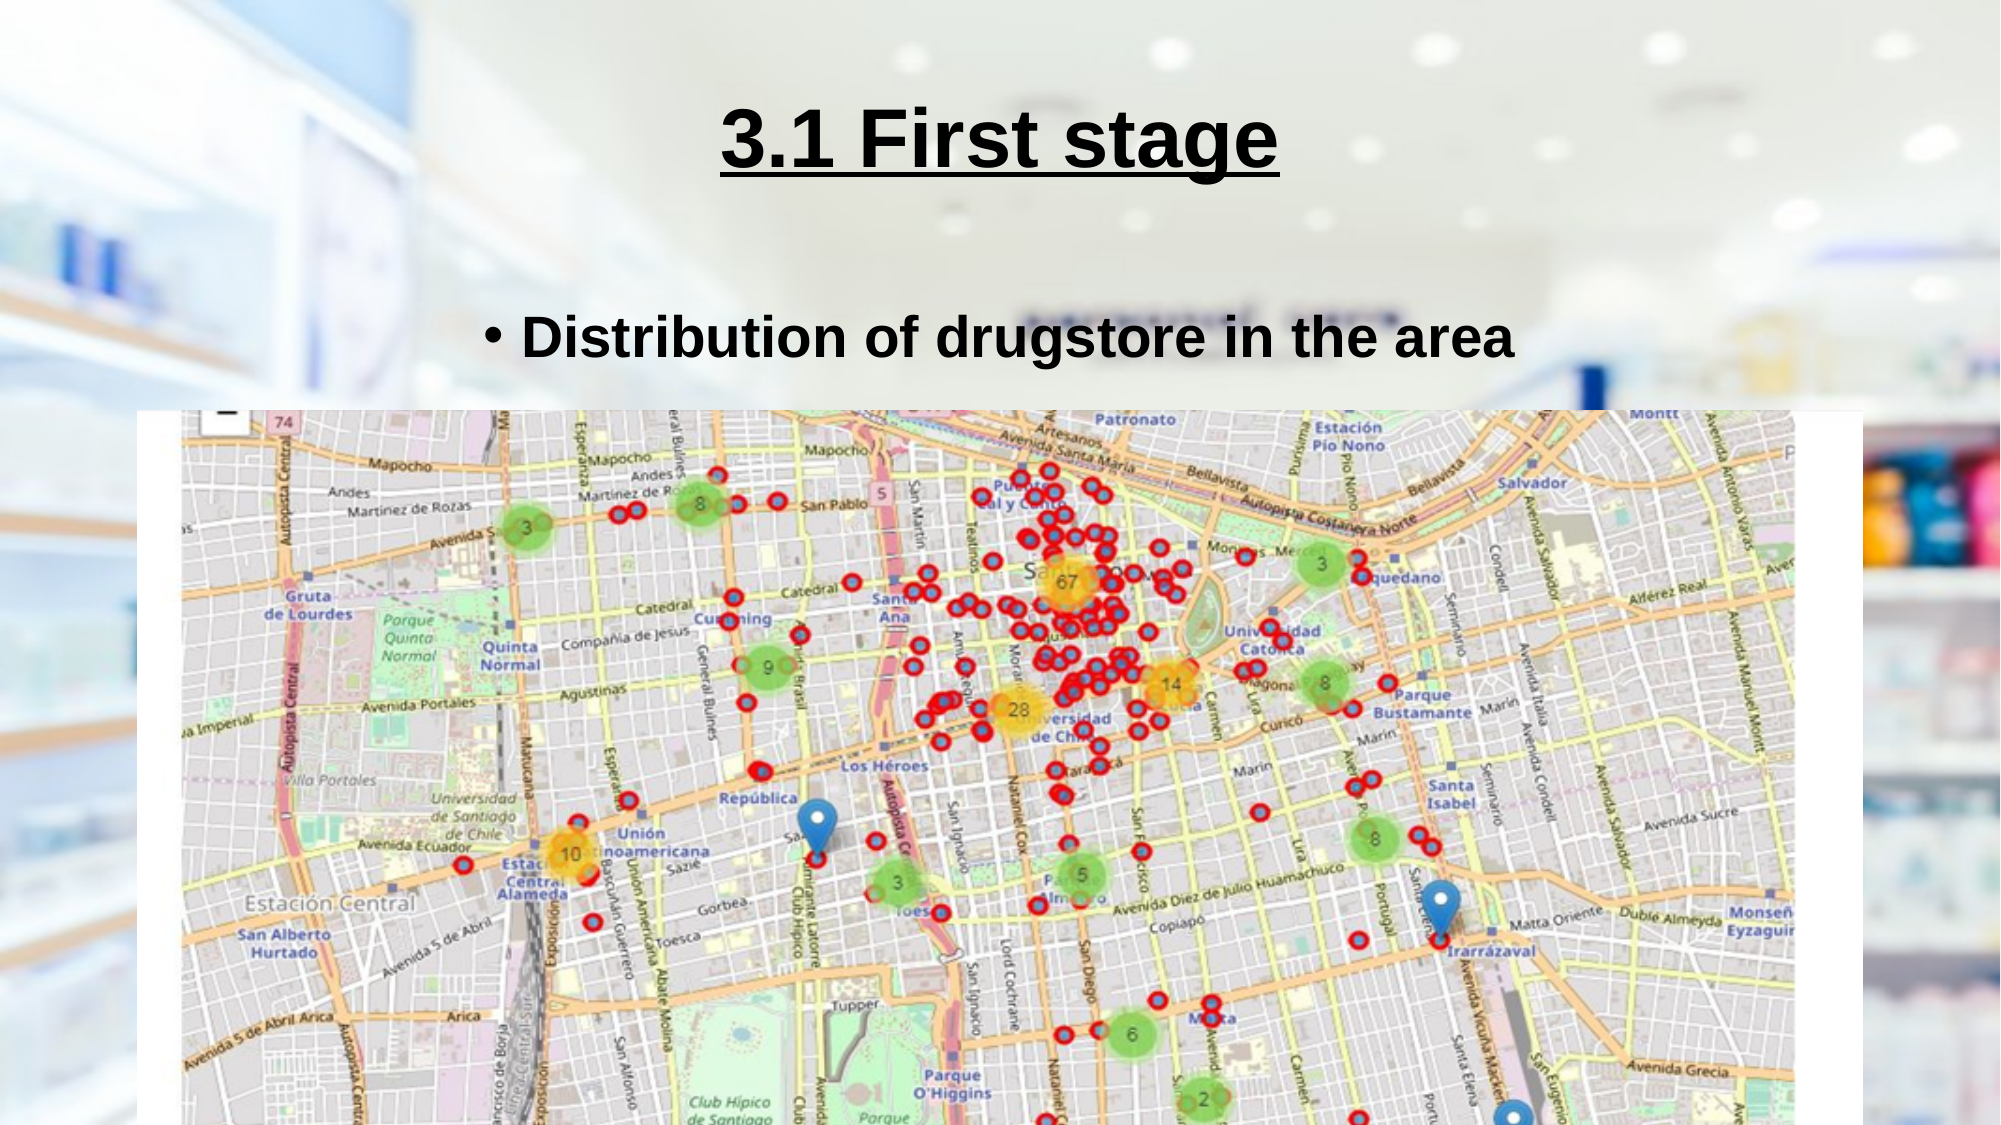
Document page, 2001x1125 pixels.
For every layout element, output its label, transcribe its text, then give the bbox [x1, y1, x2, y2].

title 3.1 First stage [137, 59, 1863, 299]
list Distribution of drugstore in the area [137, 299, 1863, 410]
picture [0, 0, 2001, 1125]
